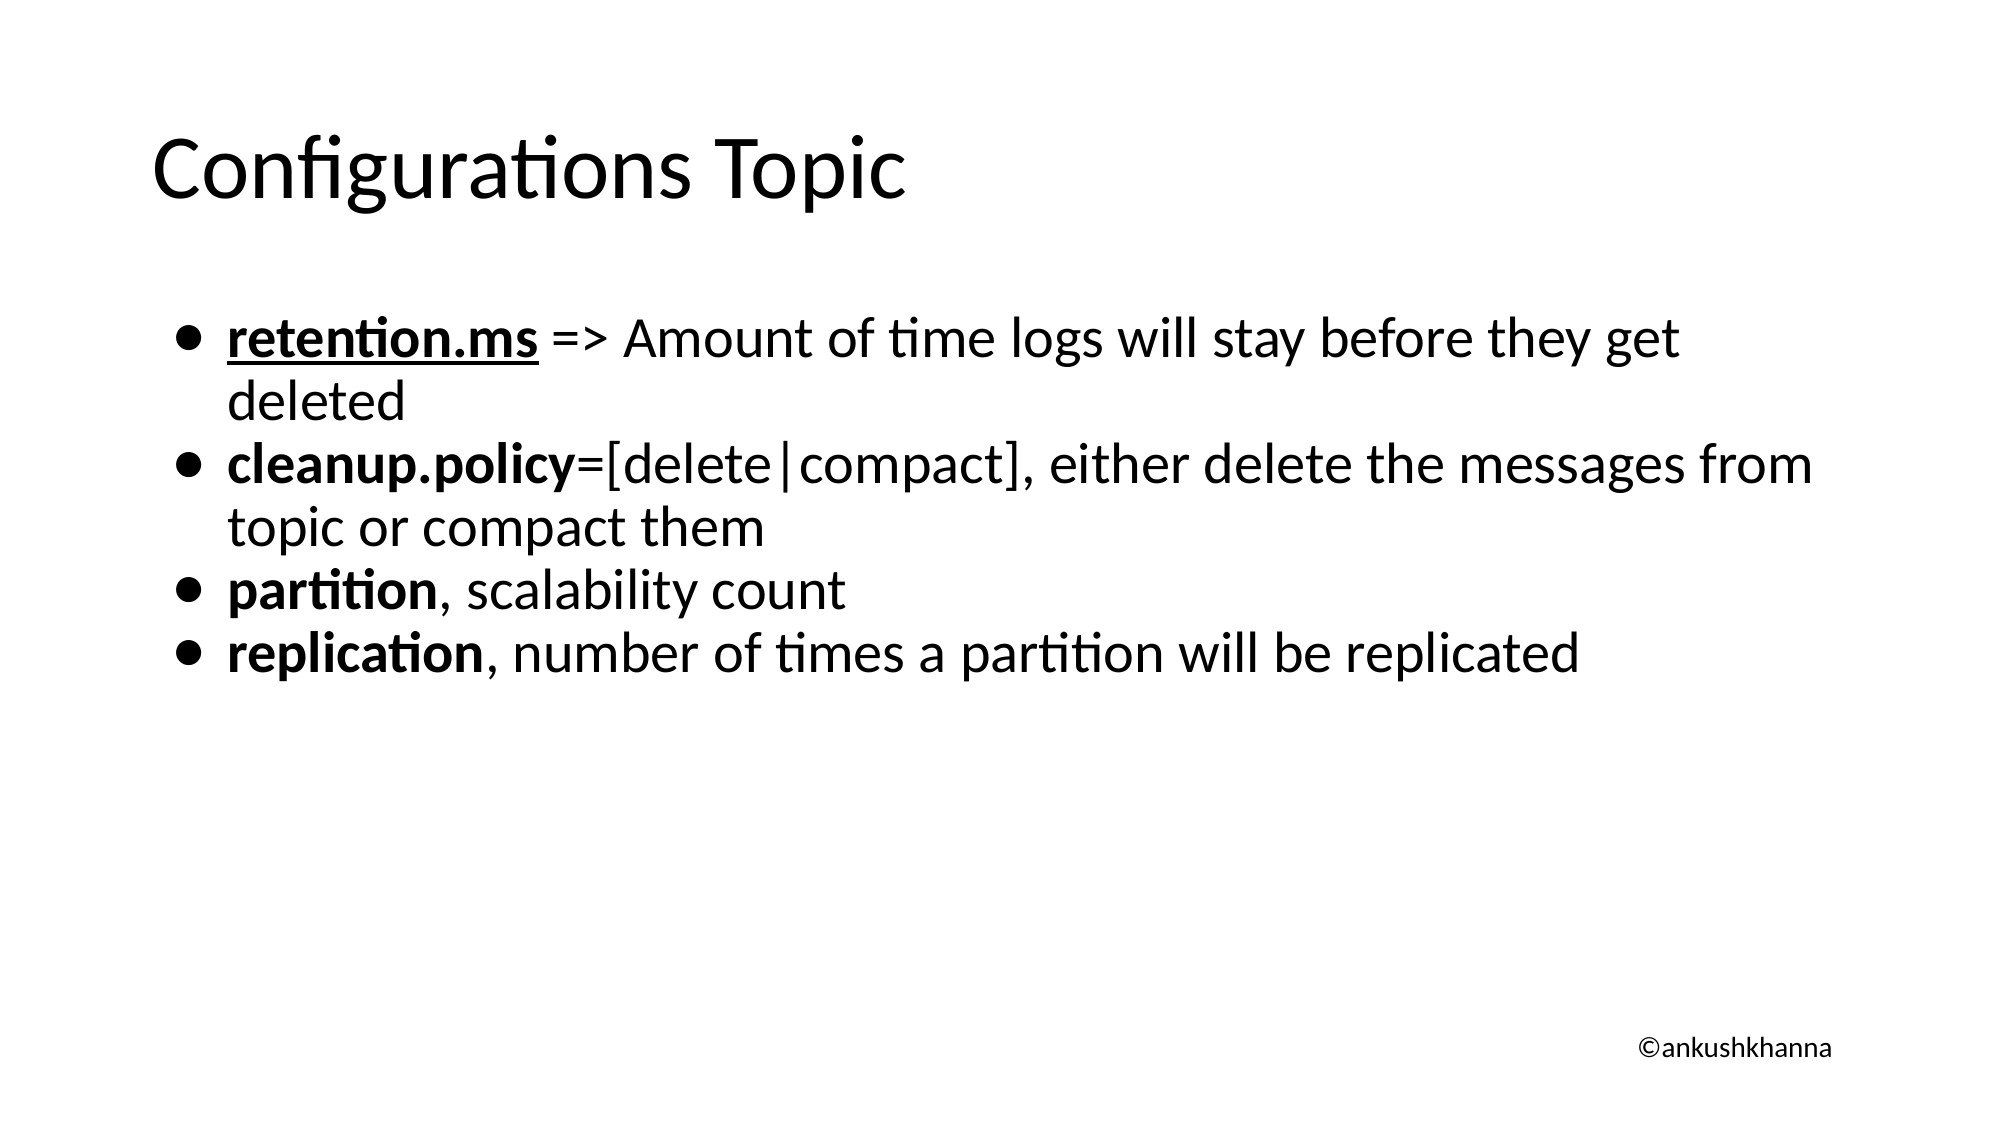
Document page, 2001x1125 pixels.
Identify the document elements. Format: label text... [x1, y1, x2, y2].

title Configurations Topic [137, 59, 1863, 278]
list retention.ms => Amount of time logs will stay before they get deleted cleanup.policy=[delete|compact], either delete the messages from topic or compact them partition, scalability count replication, number of times a partition will be replicated [137, 299, 1863, 1014]
